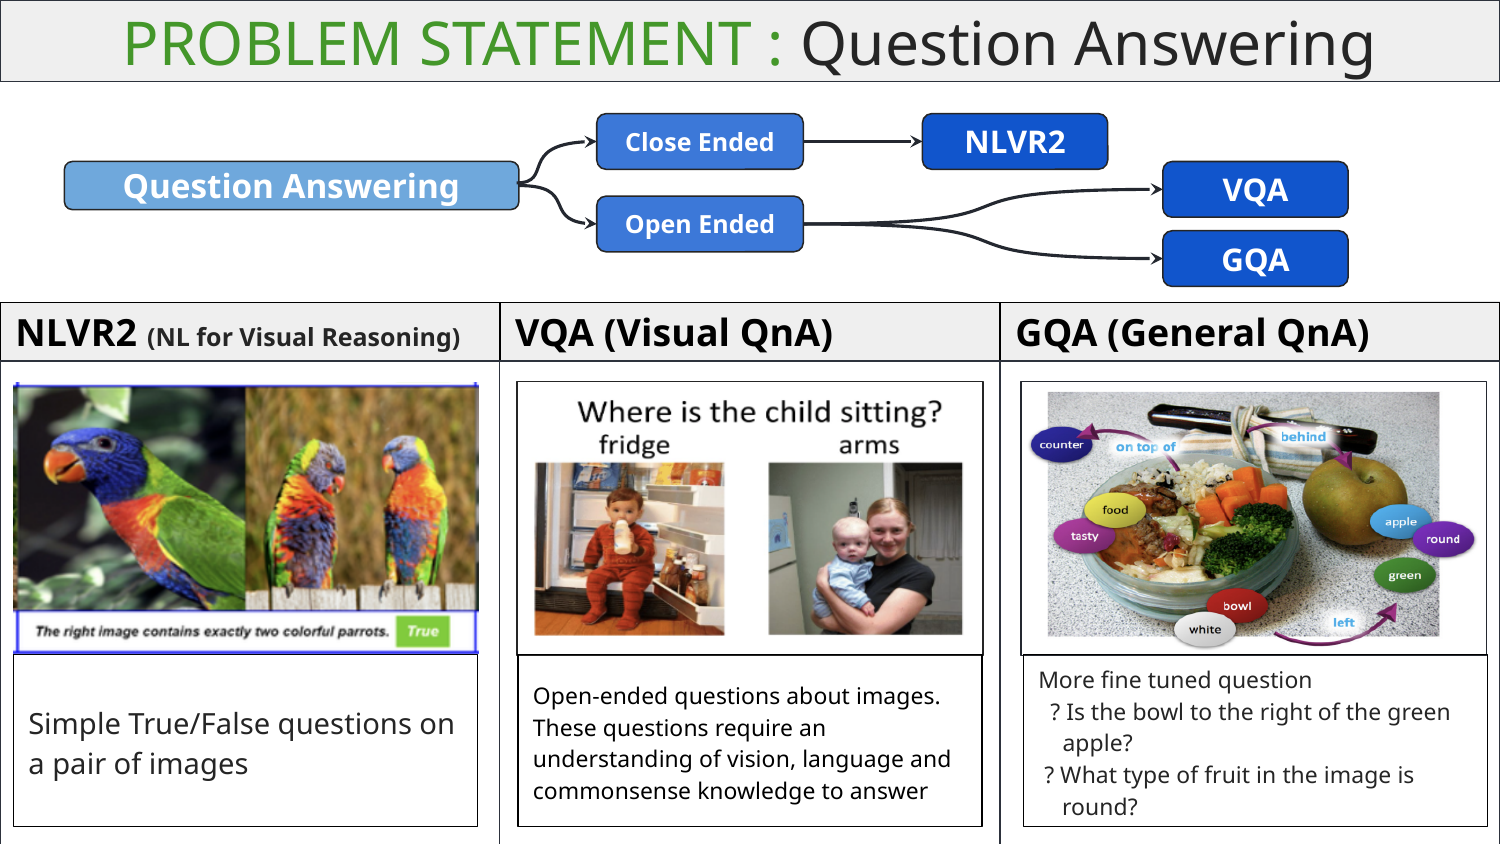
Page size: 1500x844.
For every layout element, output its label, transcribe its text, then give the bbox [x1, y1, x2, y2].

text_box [64, 113, 1349, 287]
text_box PROBLEM STATEMENT : Question Answering [0, 0, 1500, 82]
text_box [999, 302, 1500, 844]
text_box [0, 302, 497, 844]
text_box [499, 302, 997, 844]
